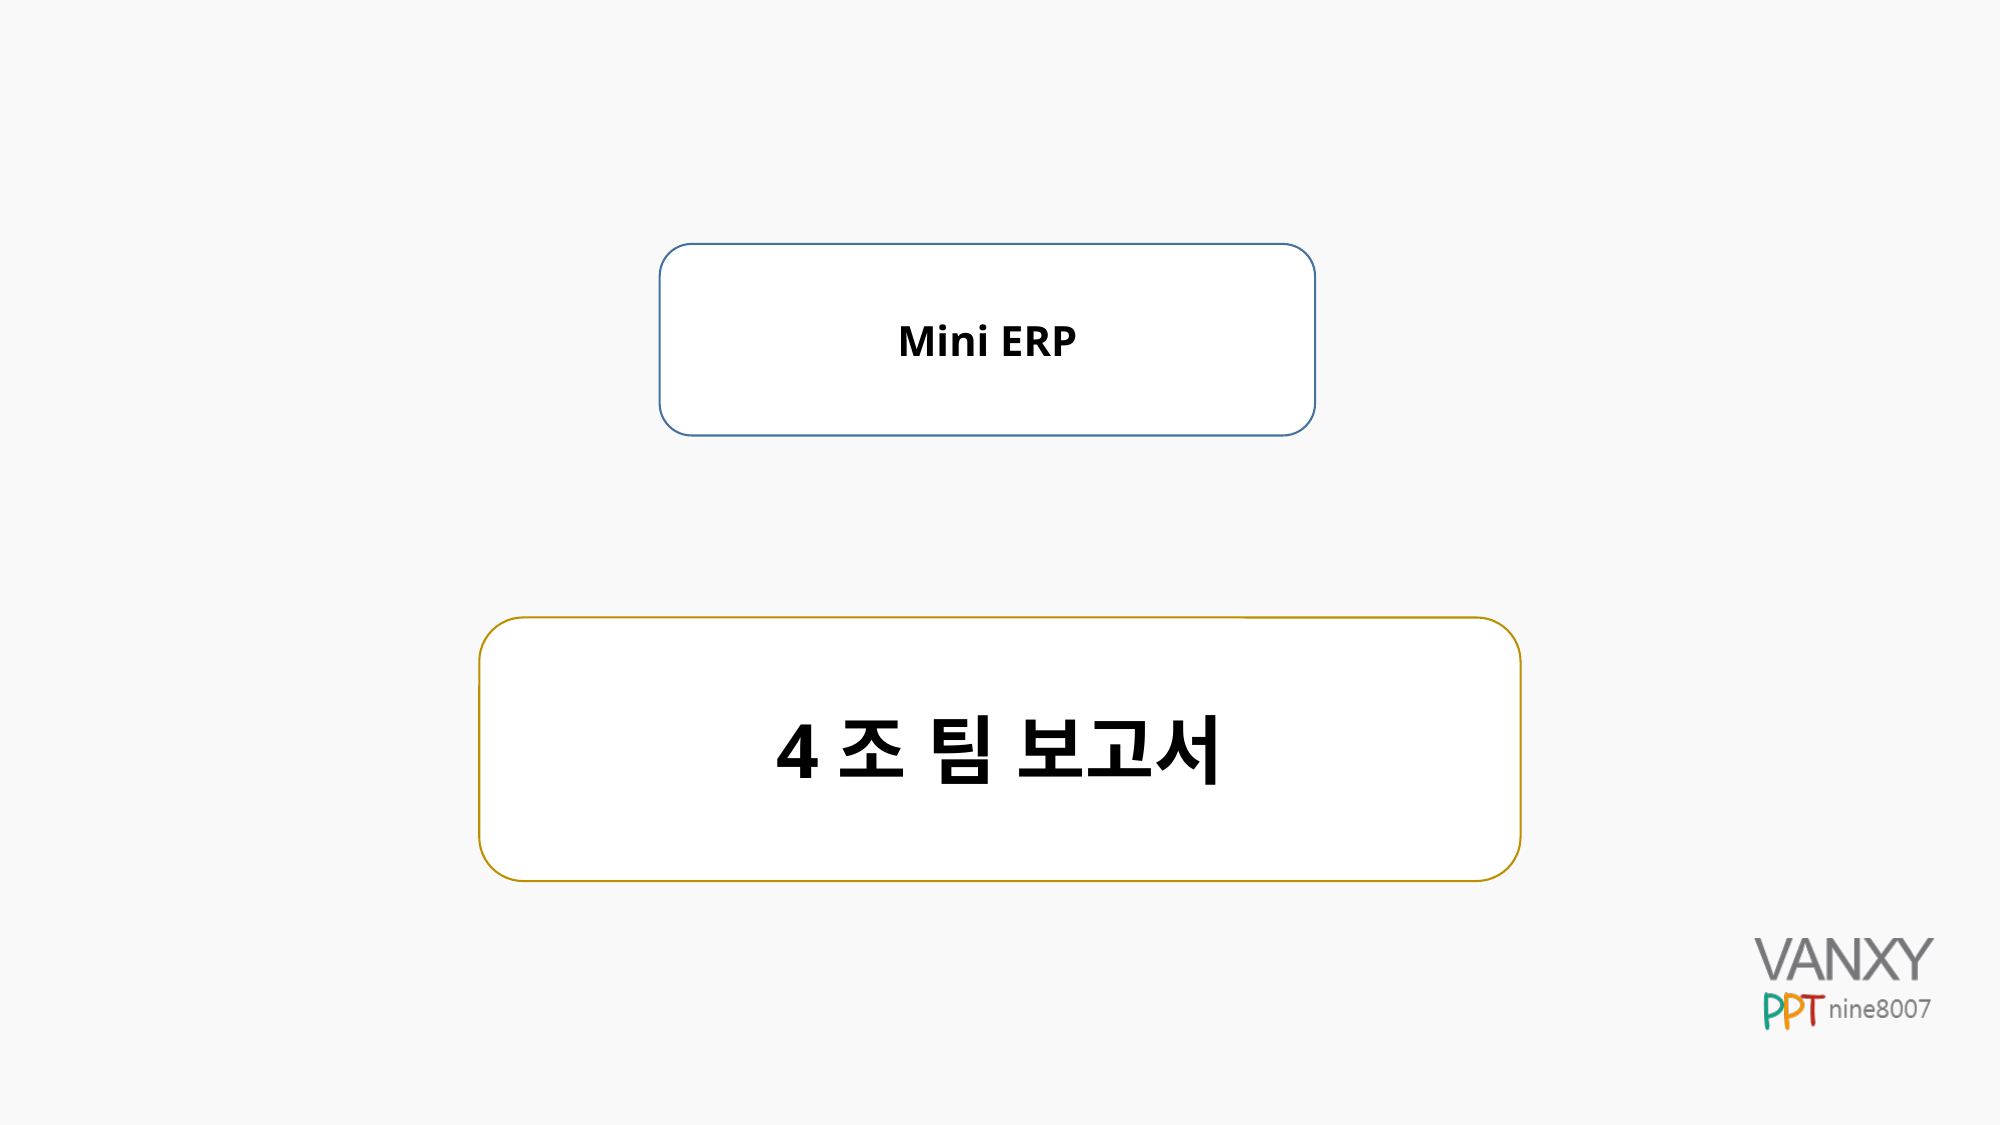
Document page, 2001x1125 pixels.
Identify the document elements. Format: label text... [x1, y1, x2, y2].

picture [1719, 905, 1981, 1078]
text_box Mini ERP [658, 242, 1317, 437]
text_box 4조 팀 보고서 [504, 696, 1496, 801]
text_box [478, 616, 1522, 883]
